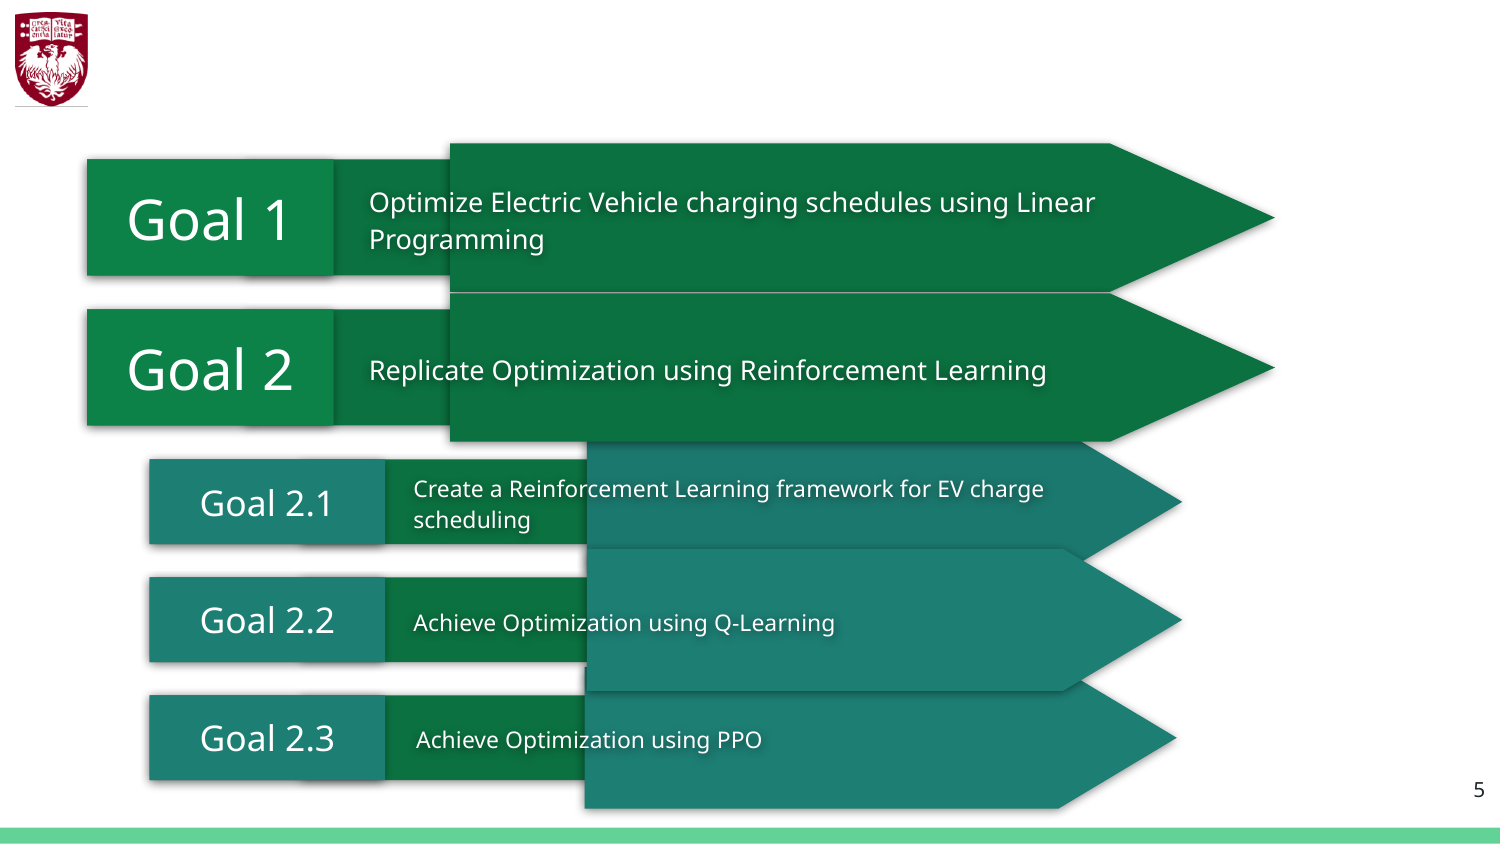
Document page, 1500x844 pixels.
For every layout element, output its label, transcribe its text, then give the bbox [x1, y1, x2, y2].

slide_number 5 [1410, 759, 1500, 824]
picture [13, 12, 88, 108]
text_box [86, 159, 1390, 276]
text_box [149, 459, 1382, 545]
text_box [86, 309, 1390, 426]
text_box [149, 695, 1376, 781]
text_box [149, 577, 1382, 663]
